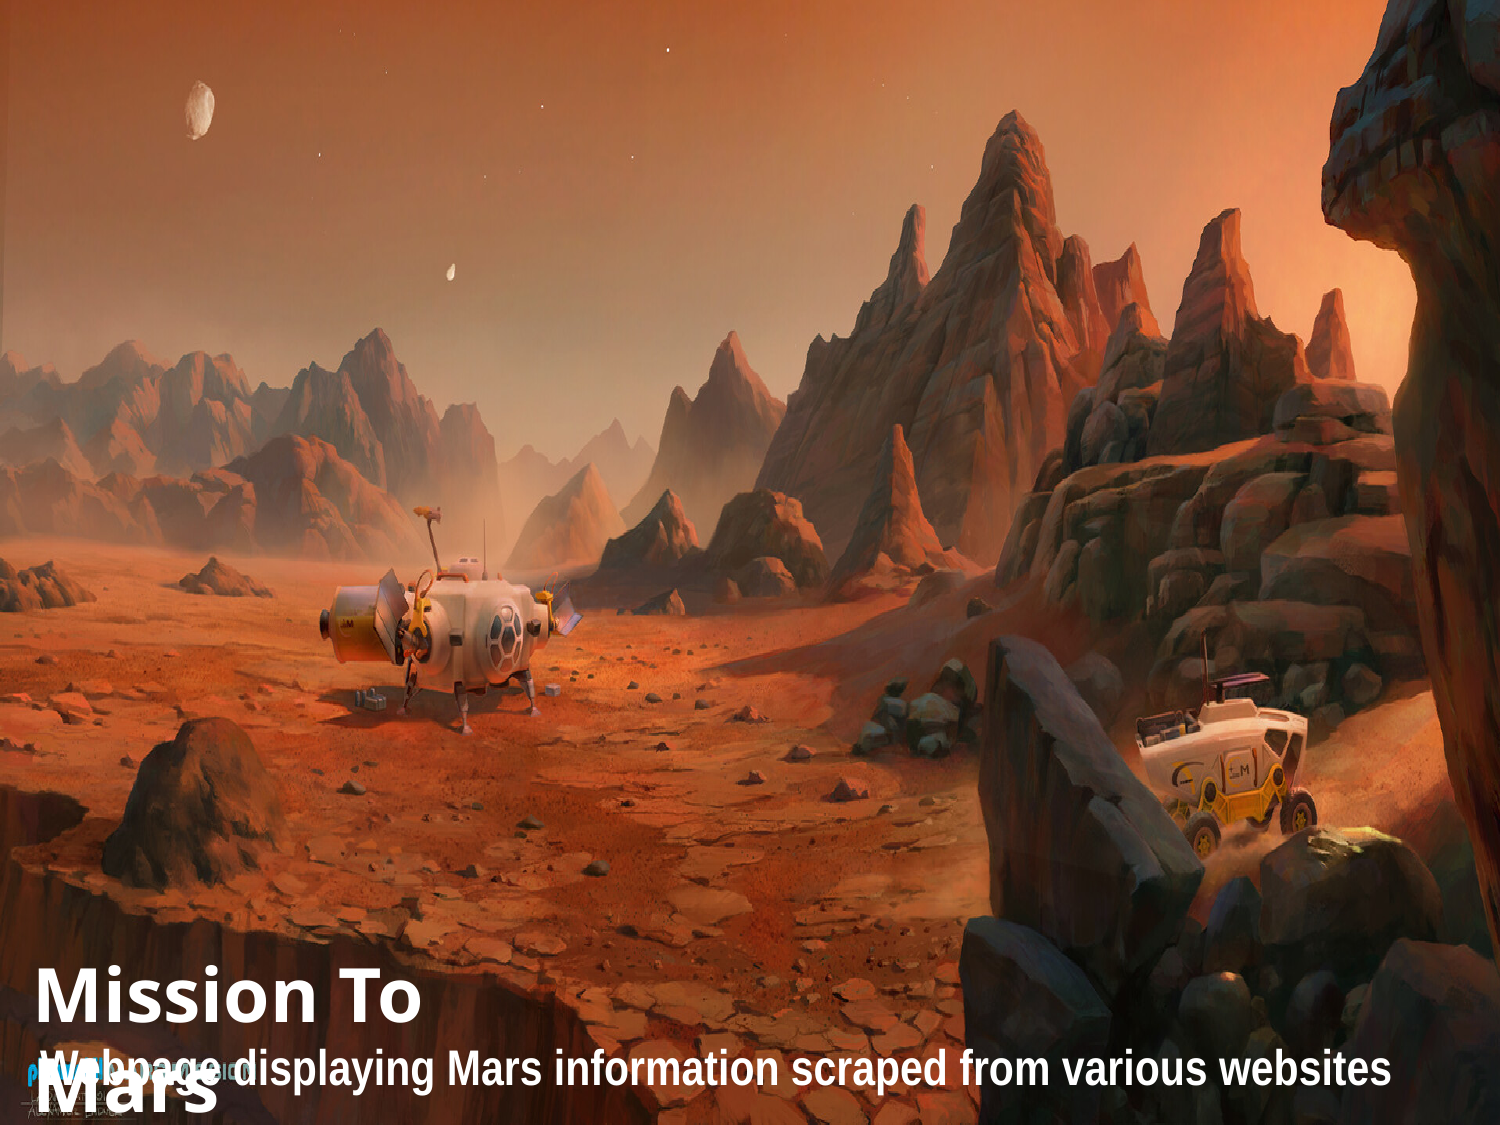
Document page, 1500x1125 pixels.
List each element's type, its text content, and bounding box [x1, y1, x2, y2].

picture [0, 0, 1500, 1125]
text_box Mission To Mars [17, 940, 639, 1125]
text_box Webpage displaying Mars information scraped from various websites [639, 1027, 1409, 1103]
